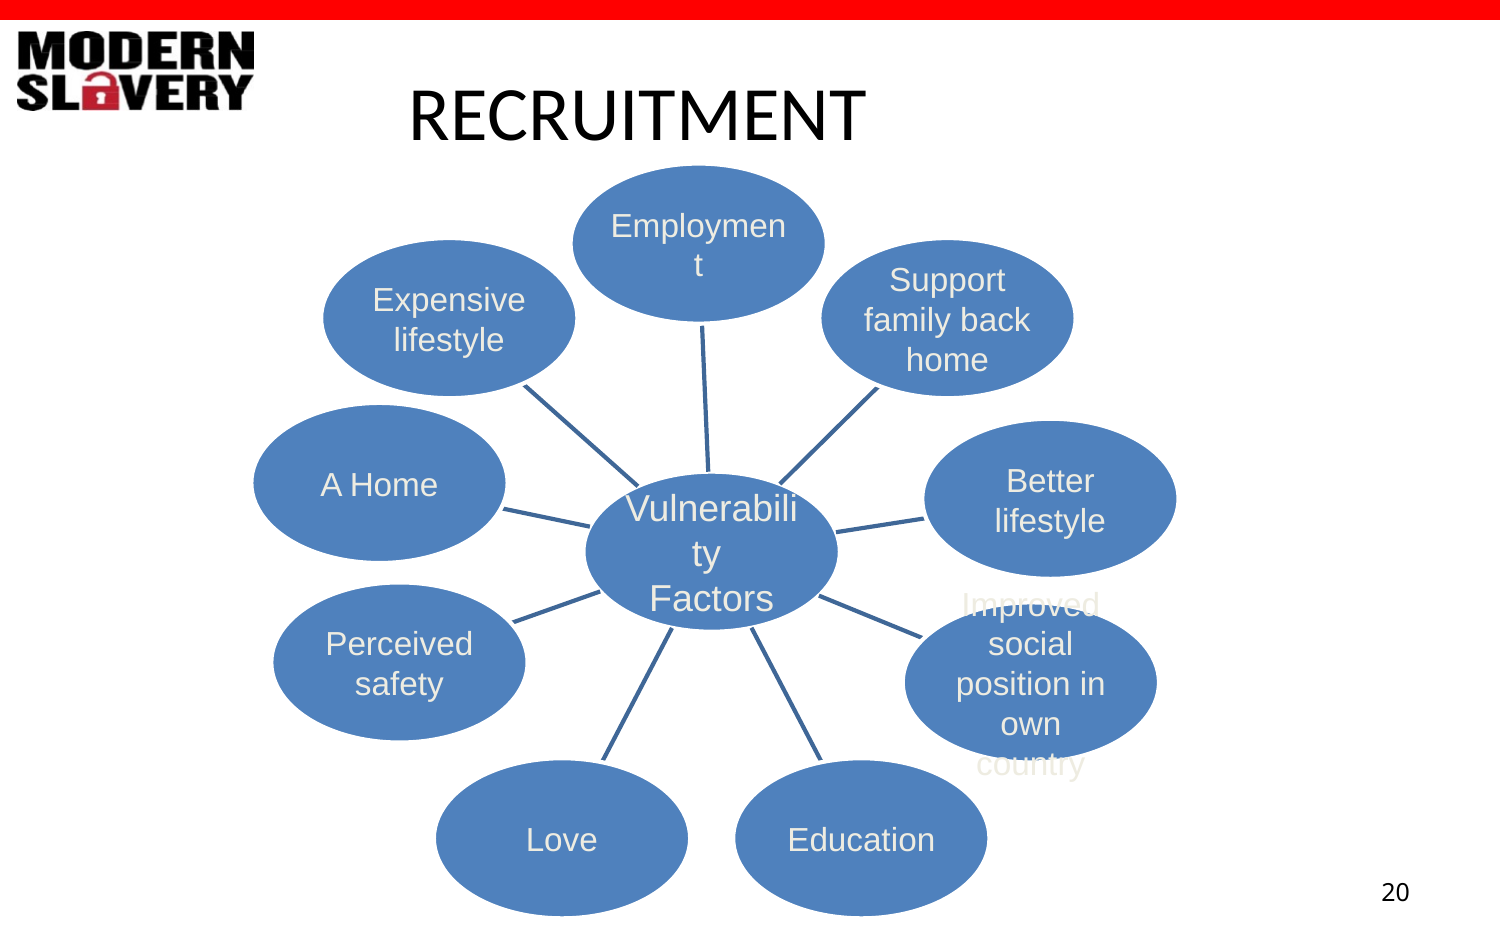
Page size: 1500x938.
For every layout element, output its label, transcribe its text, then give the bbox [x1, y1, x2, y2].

title RECRUITMENT [88, 55, 1188, 161]
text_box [0, 163, 1424, 922]
picture [17, 31, 254, 111]
